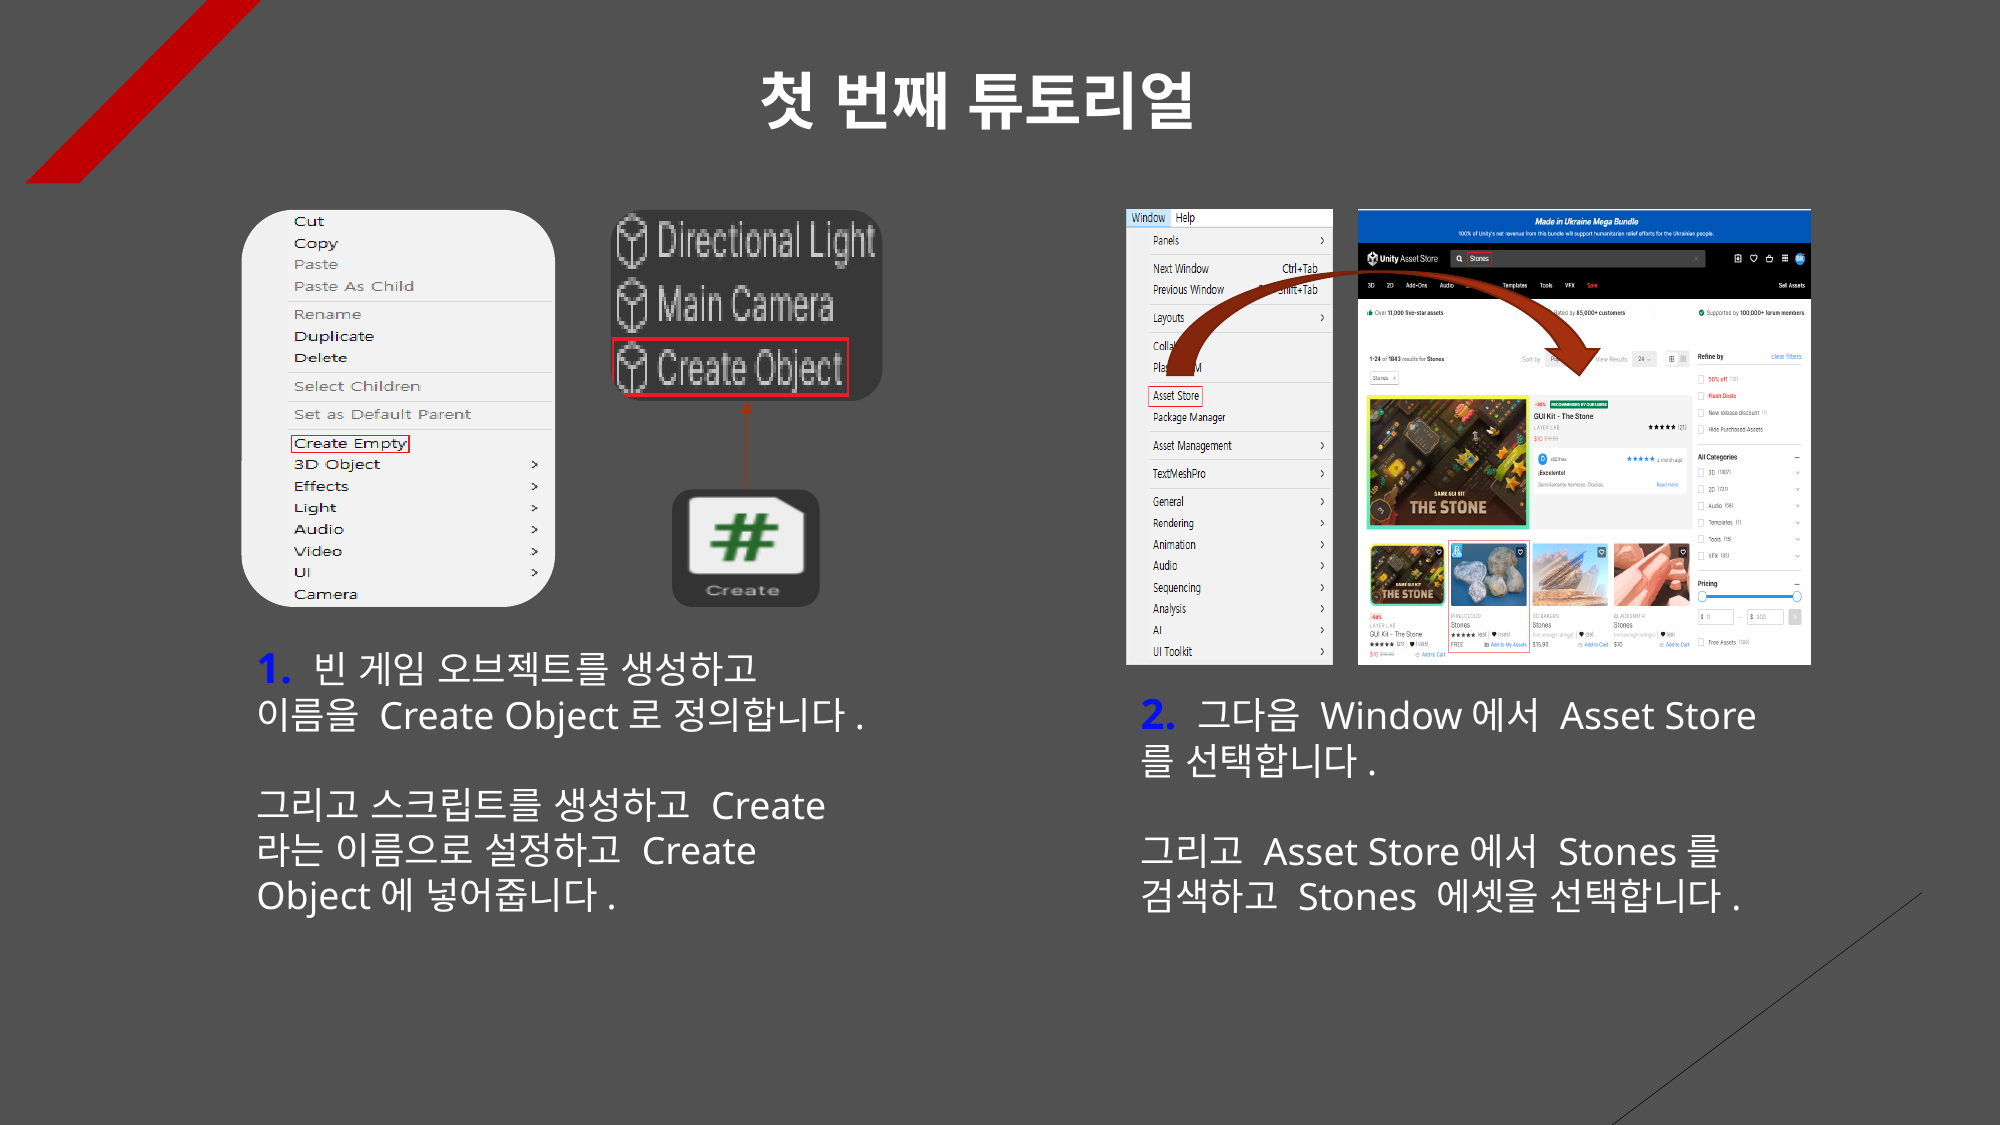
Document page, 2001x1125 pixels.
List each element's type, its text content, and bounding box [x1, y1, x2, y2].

picture [672, 489, 820, 607]
picture [1126, 209, 1333, 665]
picture [241, 209, 556, 607]
picture [1358, 209, 1811, 665]
text_box 첫 번째 튜토리얼 [744, 54, 1258, 145]
text_box [1333, 270, 1358, 278]
picture [610, 209, 883, 402]
text_box 2. 그다음 Window에서 Asset Store를 선택합니다. 그리고 Asset Store에서 Stones를 검색하고 Stones 에셋을 선택합니다. [1125, 680, 1798, 926]
text_box 1. 빈 게임 오브젝트를 생성하고 이름을 Create Object로 정의합니다. 그리고 스크립트를 생성하고 Create라는 이름으로 설정하고 Create Object에 넣어줍니다. [241, 634, 881, 925]
